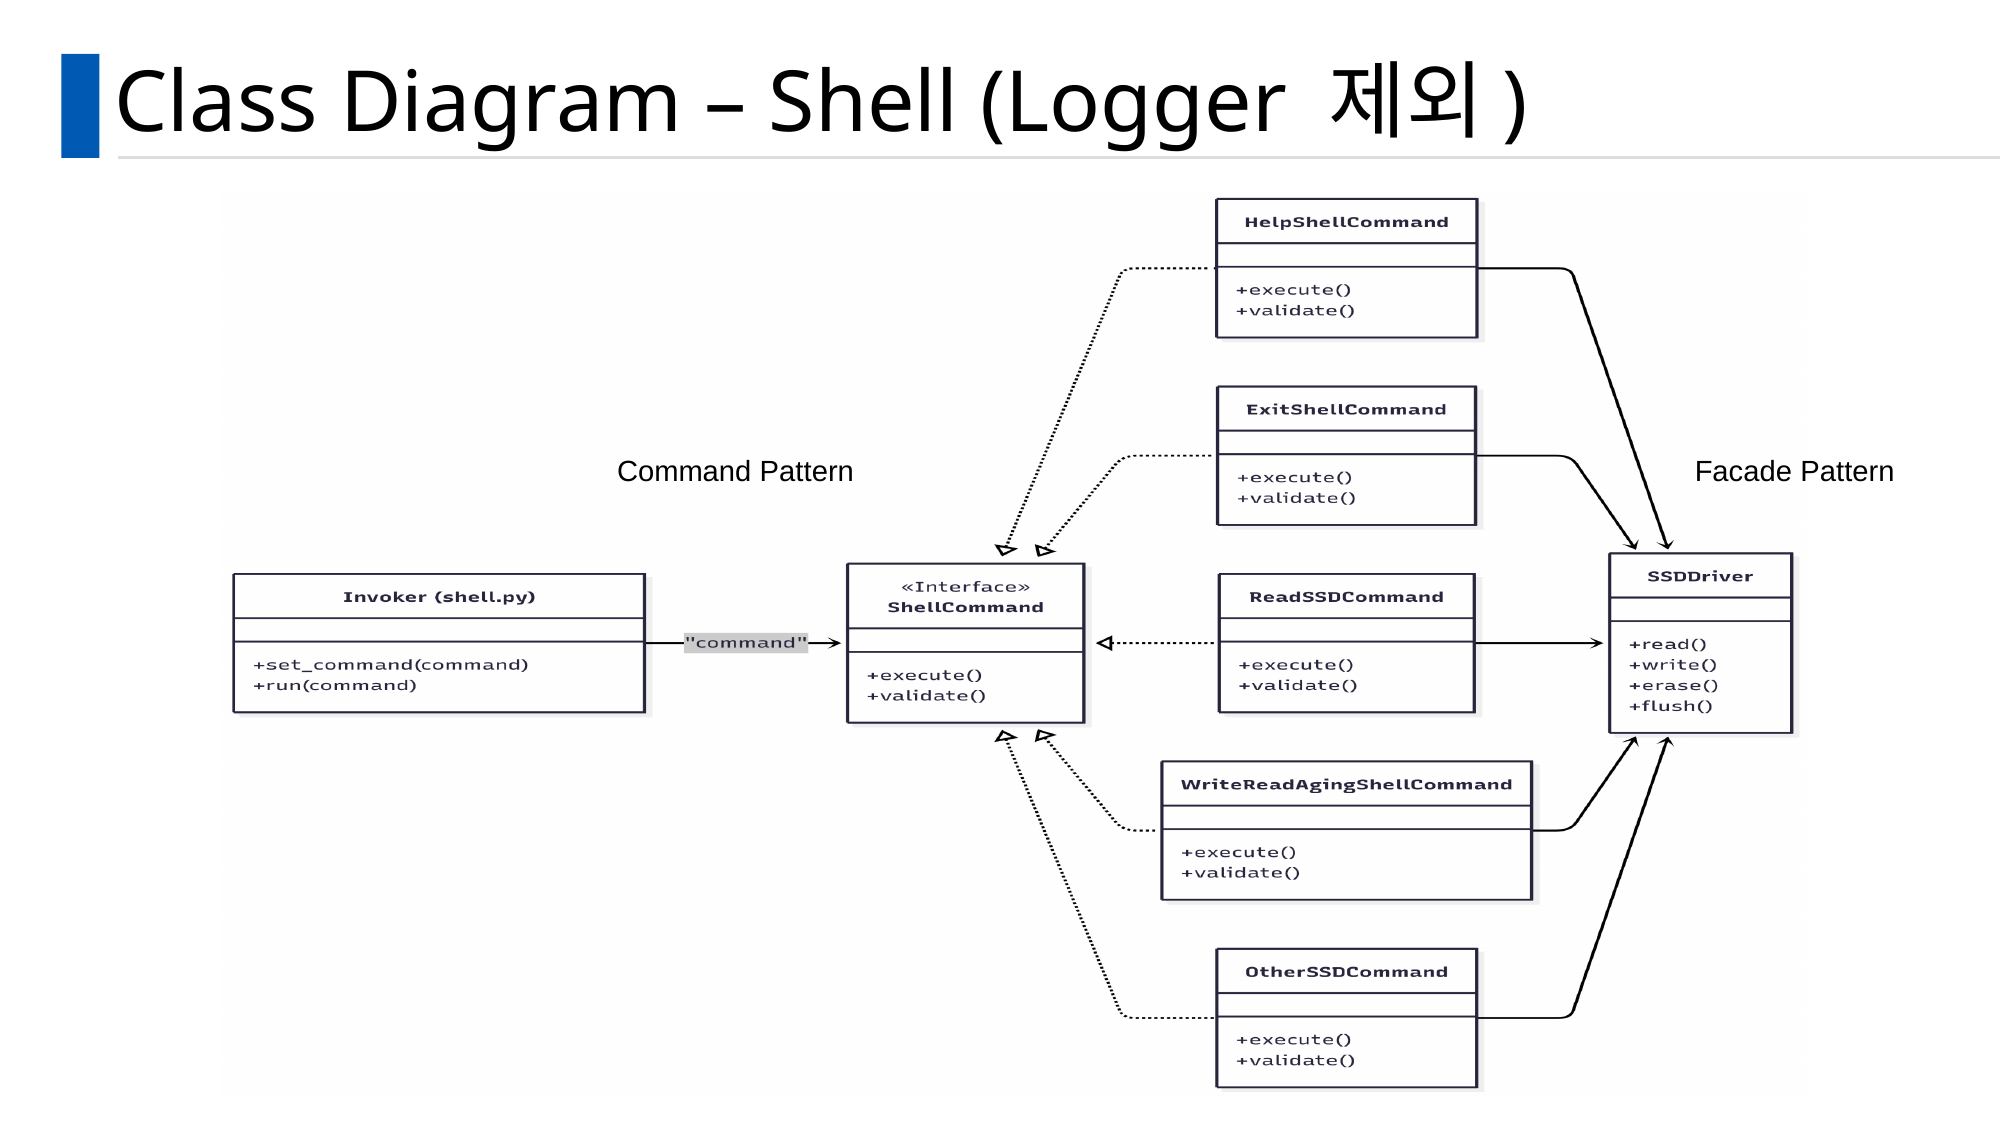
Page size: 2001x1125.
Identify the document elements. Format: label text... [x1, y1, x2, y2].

picture [220, 191, 1807, 1097]
text_box Facade Pattern [1810, 445, 1911, 495]
title Class Diagram – Shell (Logger 제외) [99, 50, 1825, 158]
